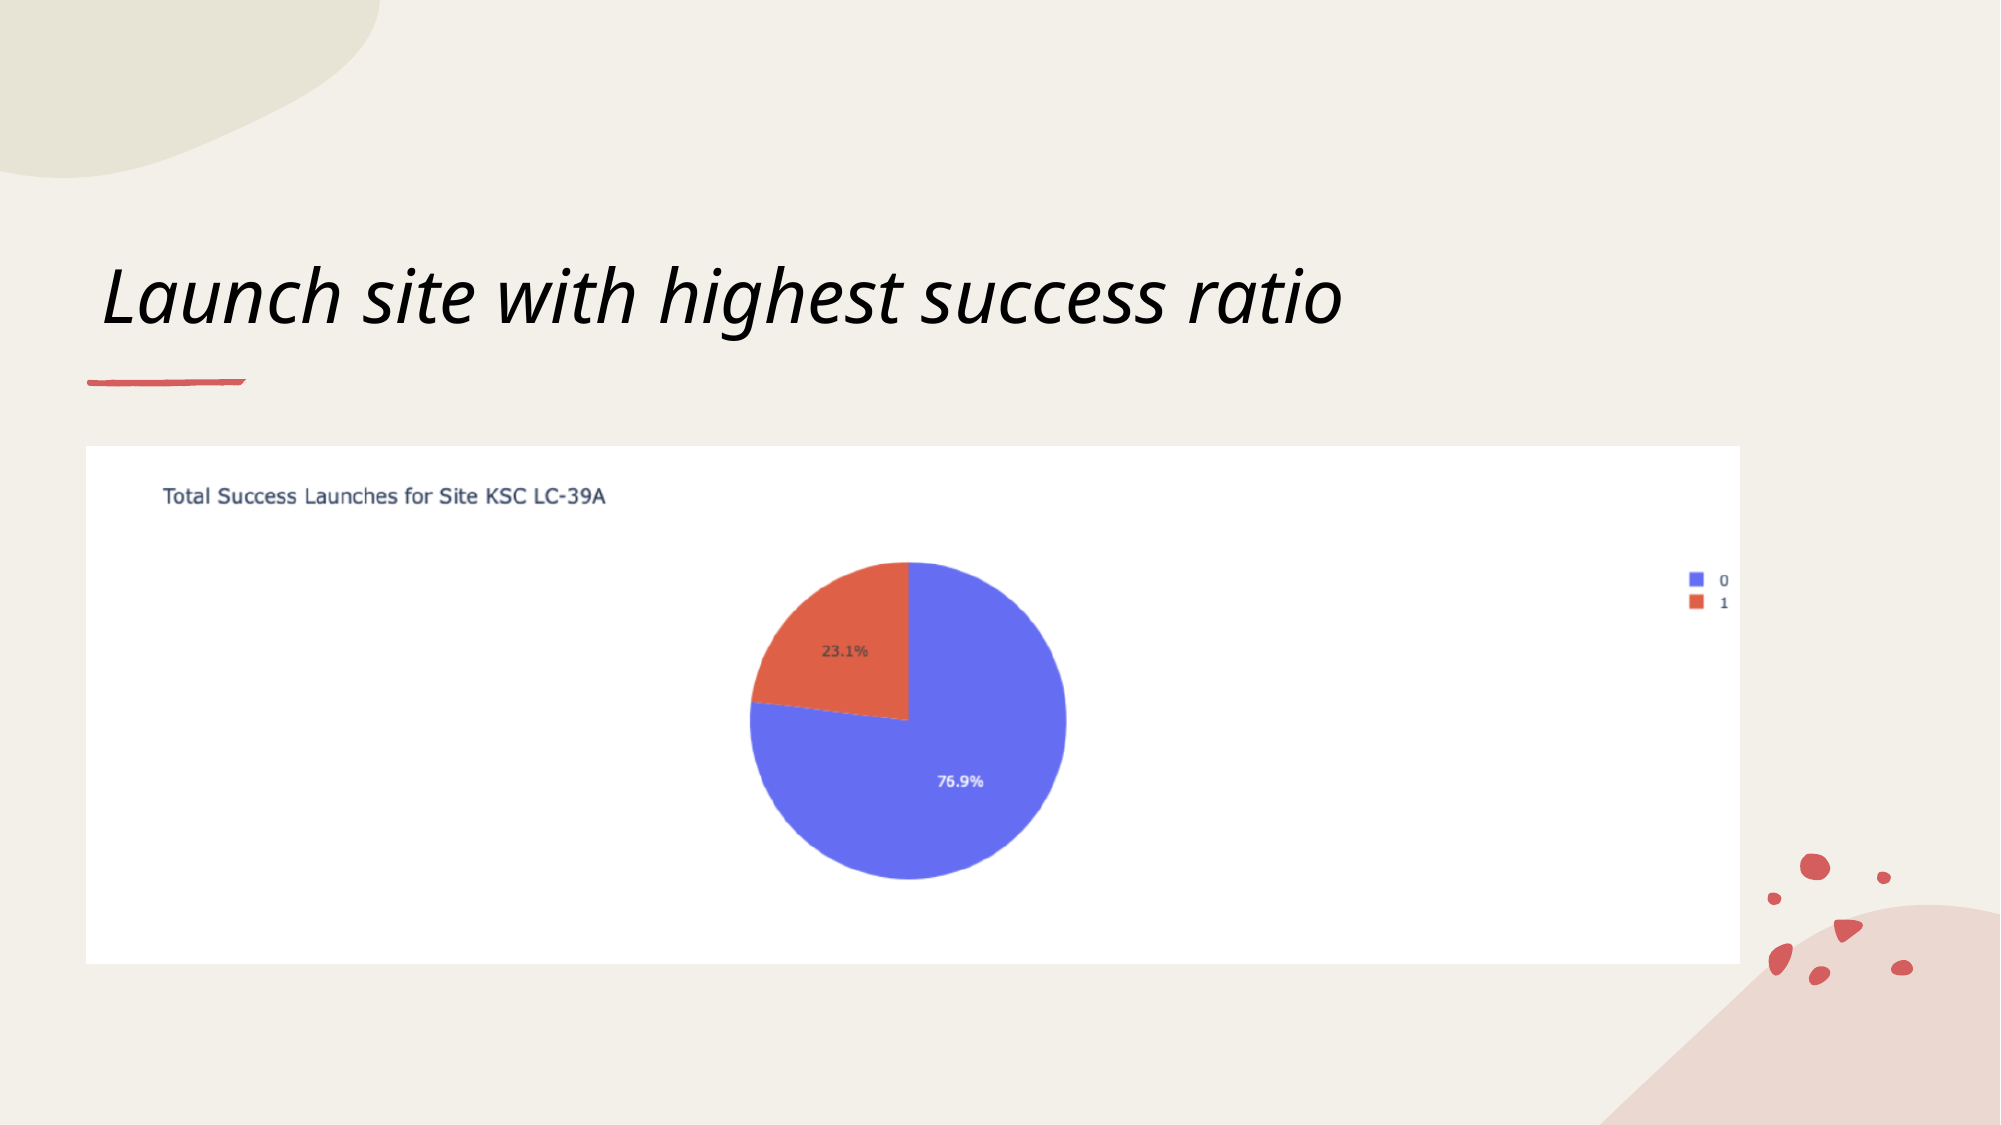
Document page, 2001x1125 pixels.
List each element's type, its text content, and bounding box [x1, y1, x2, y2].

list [86, 446, 1740, 964]
title Launch site with highest success ratio [86, 129, 1740, 347]
